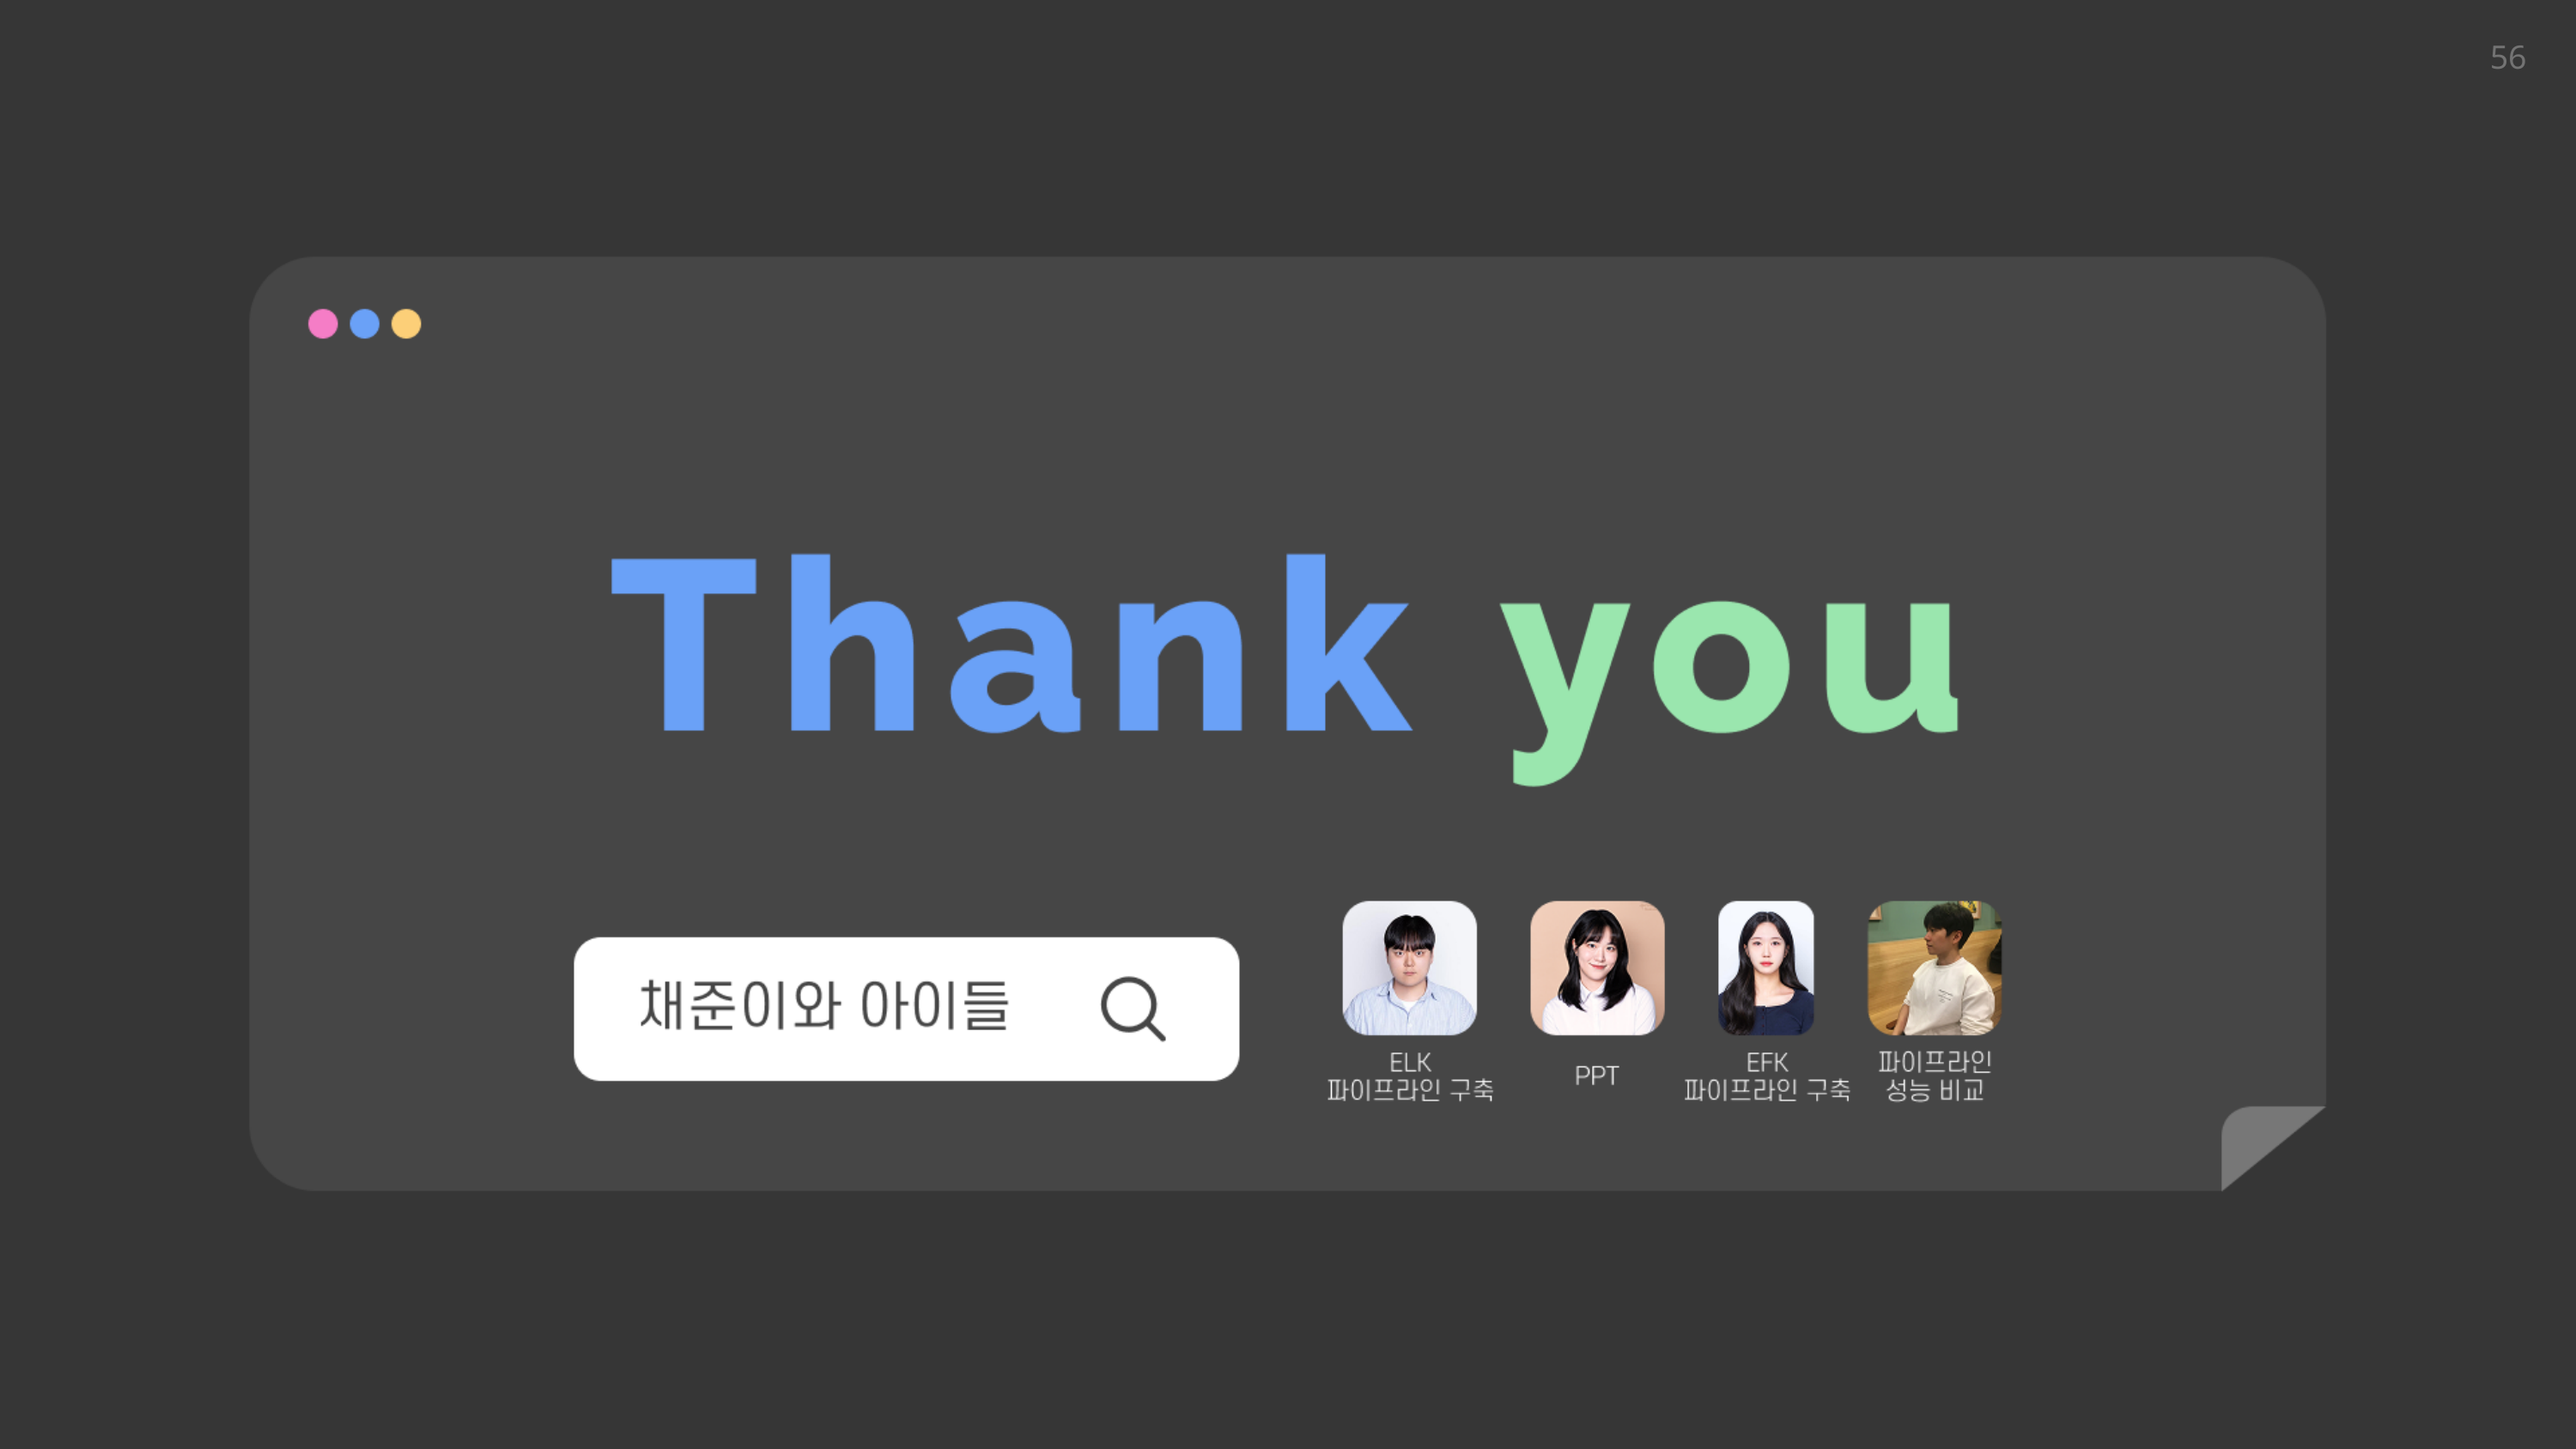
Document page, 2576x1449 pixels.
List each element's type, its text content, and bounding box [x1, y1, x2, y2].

text_box 56 [2489, 30, 2527, 76]
text_box [0, 0, 2576, 1449]
